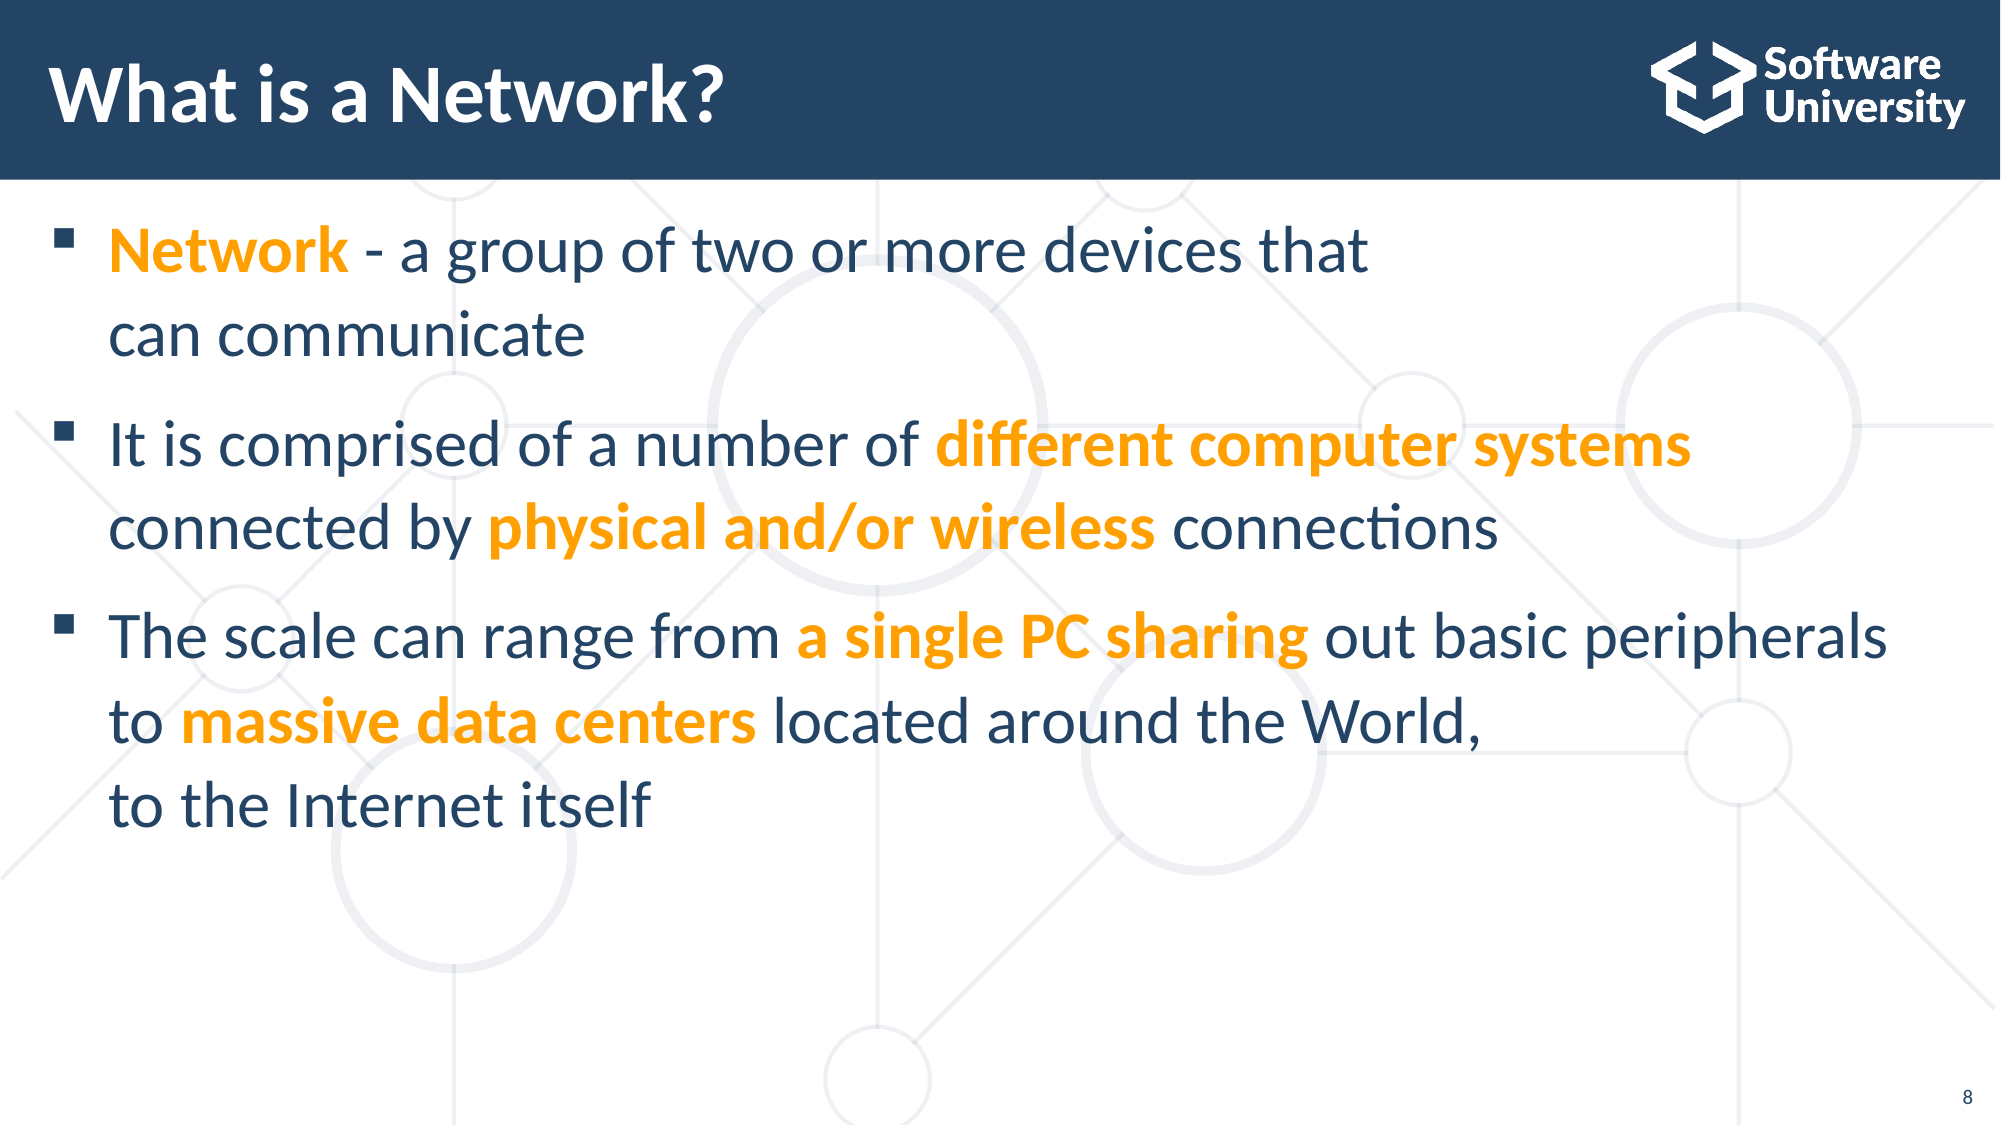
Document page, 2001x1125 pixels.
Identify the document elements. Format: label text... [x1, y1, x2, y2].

list Network - a group of two or more devices that can communicate It is comprised of a number of different computer systems connected by physical and/or wireless connections The scale can range from a single PC sharing out basic peripherals to massive data centers located around the World, to the Internet itself [31, 196, 1970, 1104]
picture [1651, 41, 1966, 134]
title What is a Network? [31, 16, 1625, 162]
slide_number 8 [1927, 1067, 1989, 1117]
